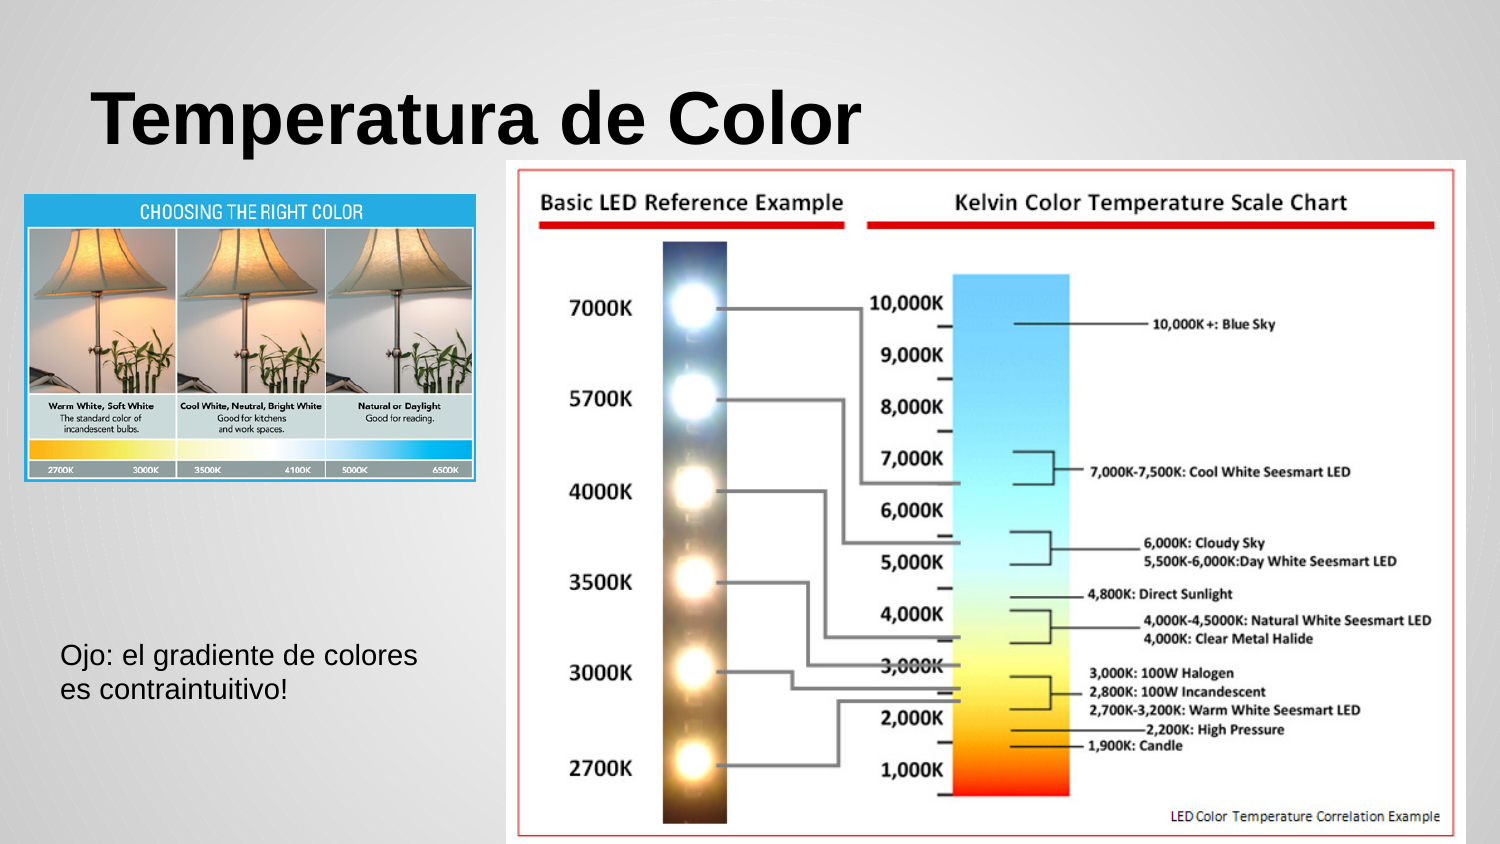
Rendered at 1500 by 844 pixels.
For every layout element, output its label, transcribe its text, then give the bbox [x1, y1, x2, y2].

title Temperatura de Color [75, 33, 1425, 175]
text_box Ojo: el gradiente de colores es contraintuitivo! [45, 620, 453, 813]
picture [505, 160, 1466, 844]
picture [24, 194, 477, 482]
